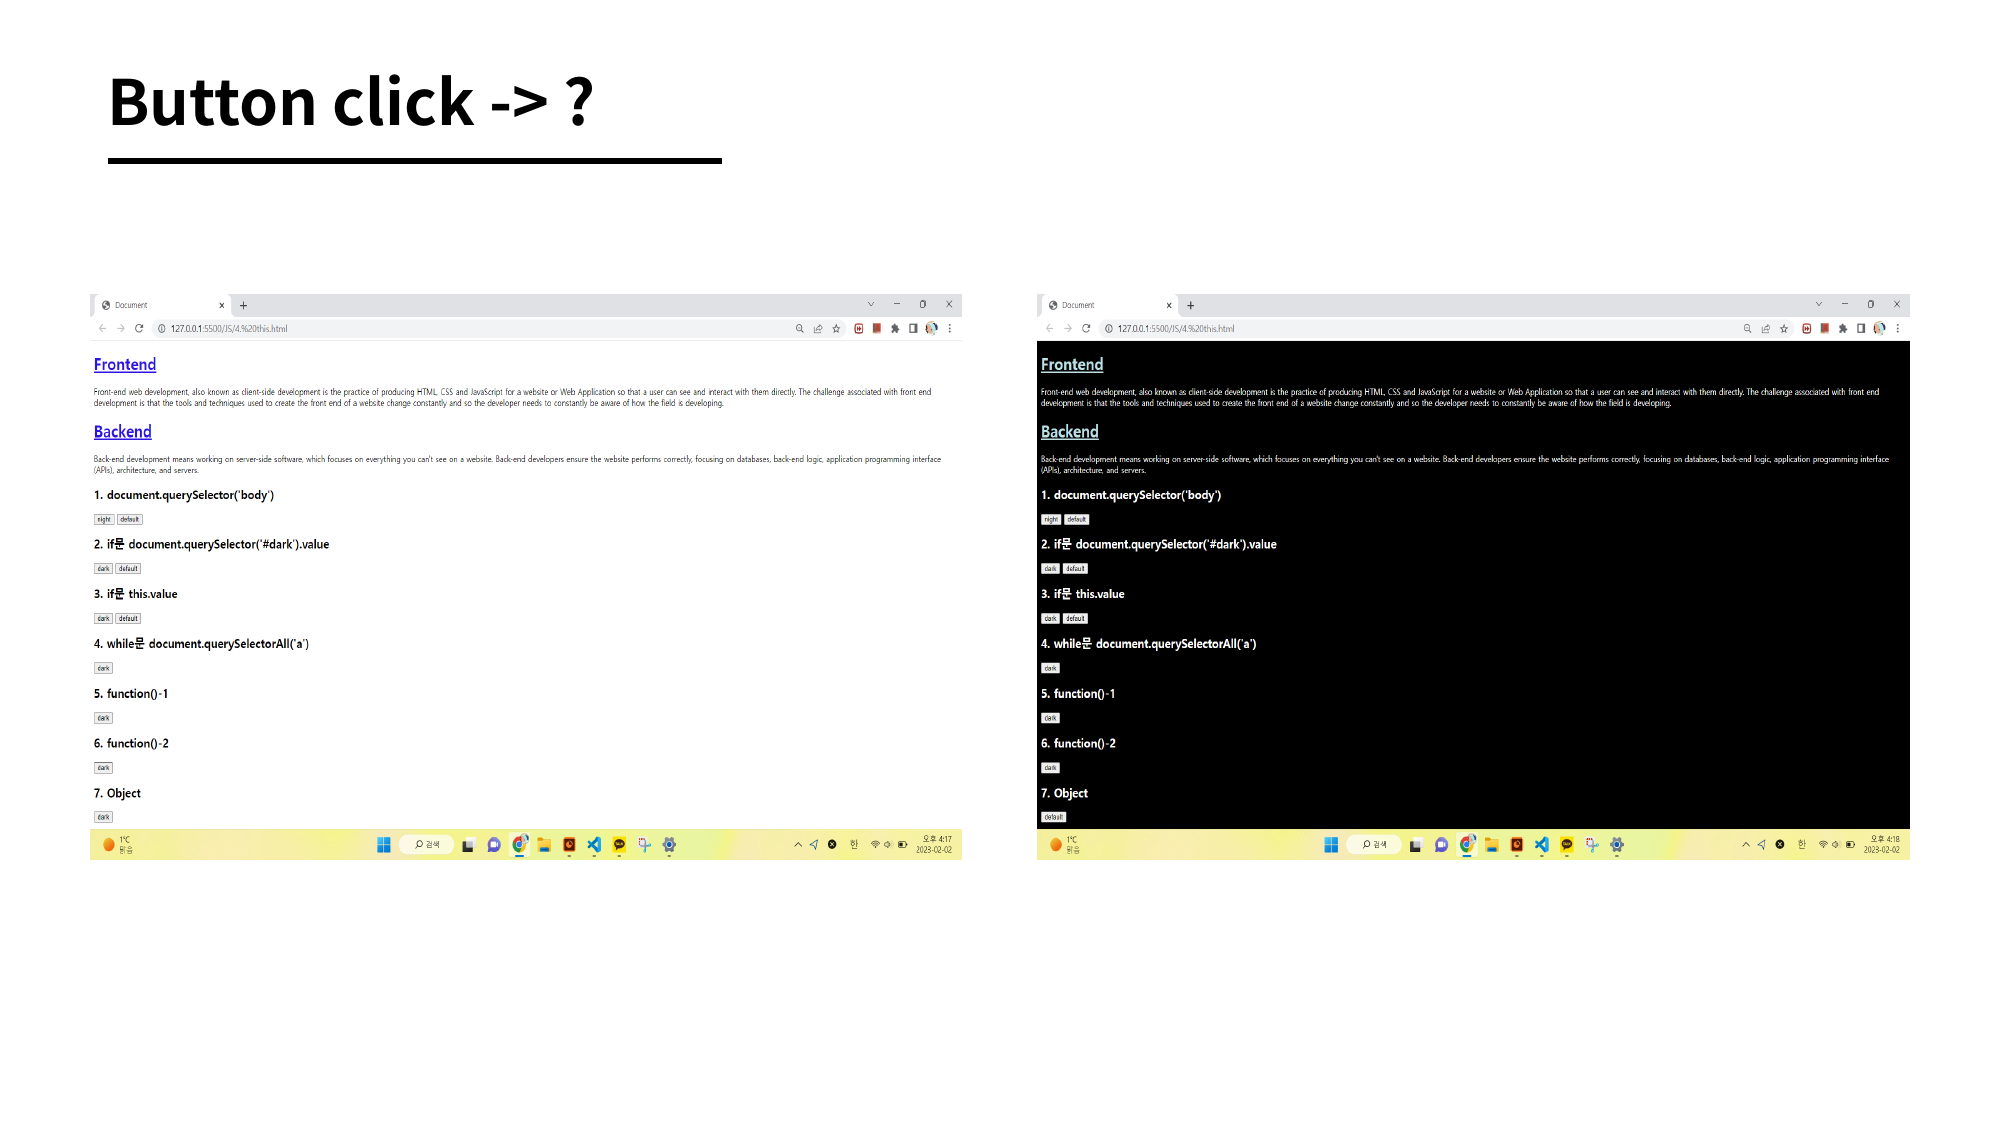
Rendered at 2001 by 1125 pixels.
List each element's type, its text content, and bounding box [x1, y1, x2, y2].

picture [89, 294, 963, 861]
text_box Button click -> ? [92, 55, 612, 146]
picture [1037, 294, 1911, 861]
